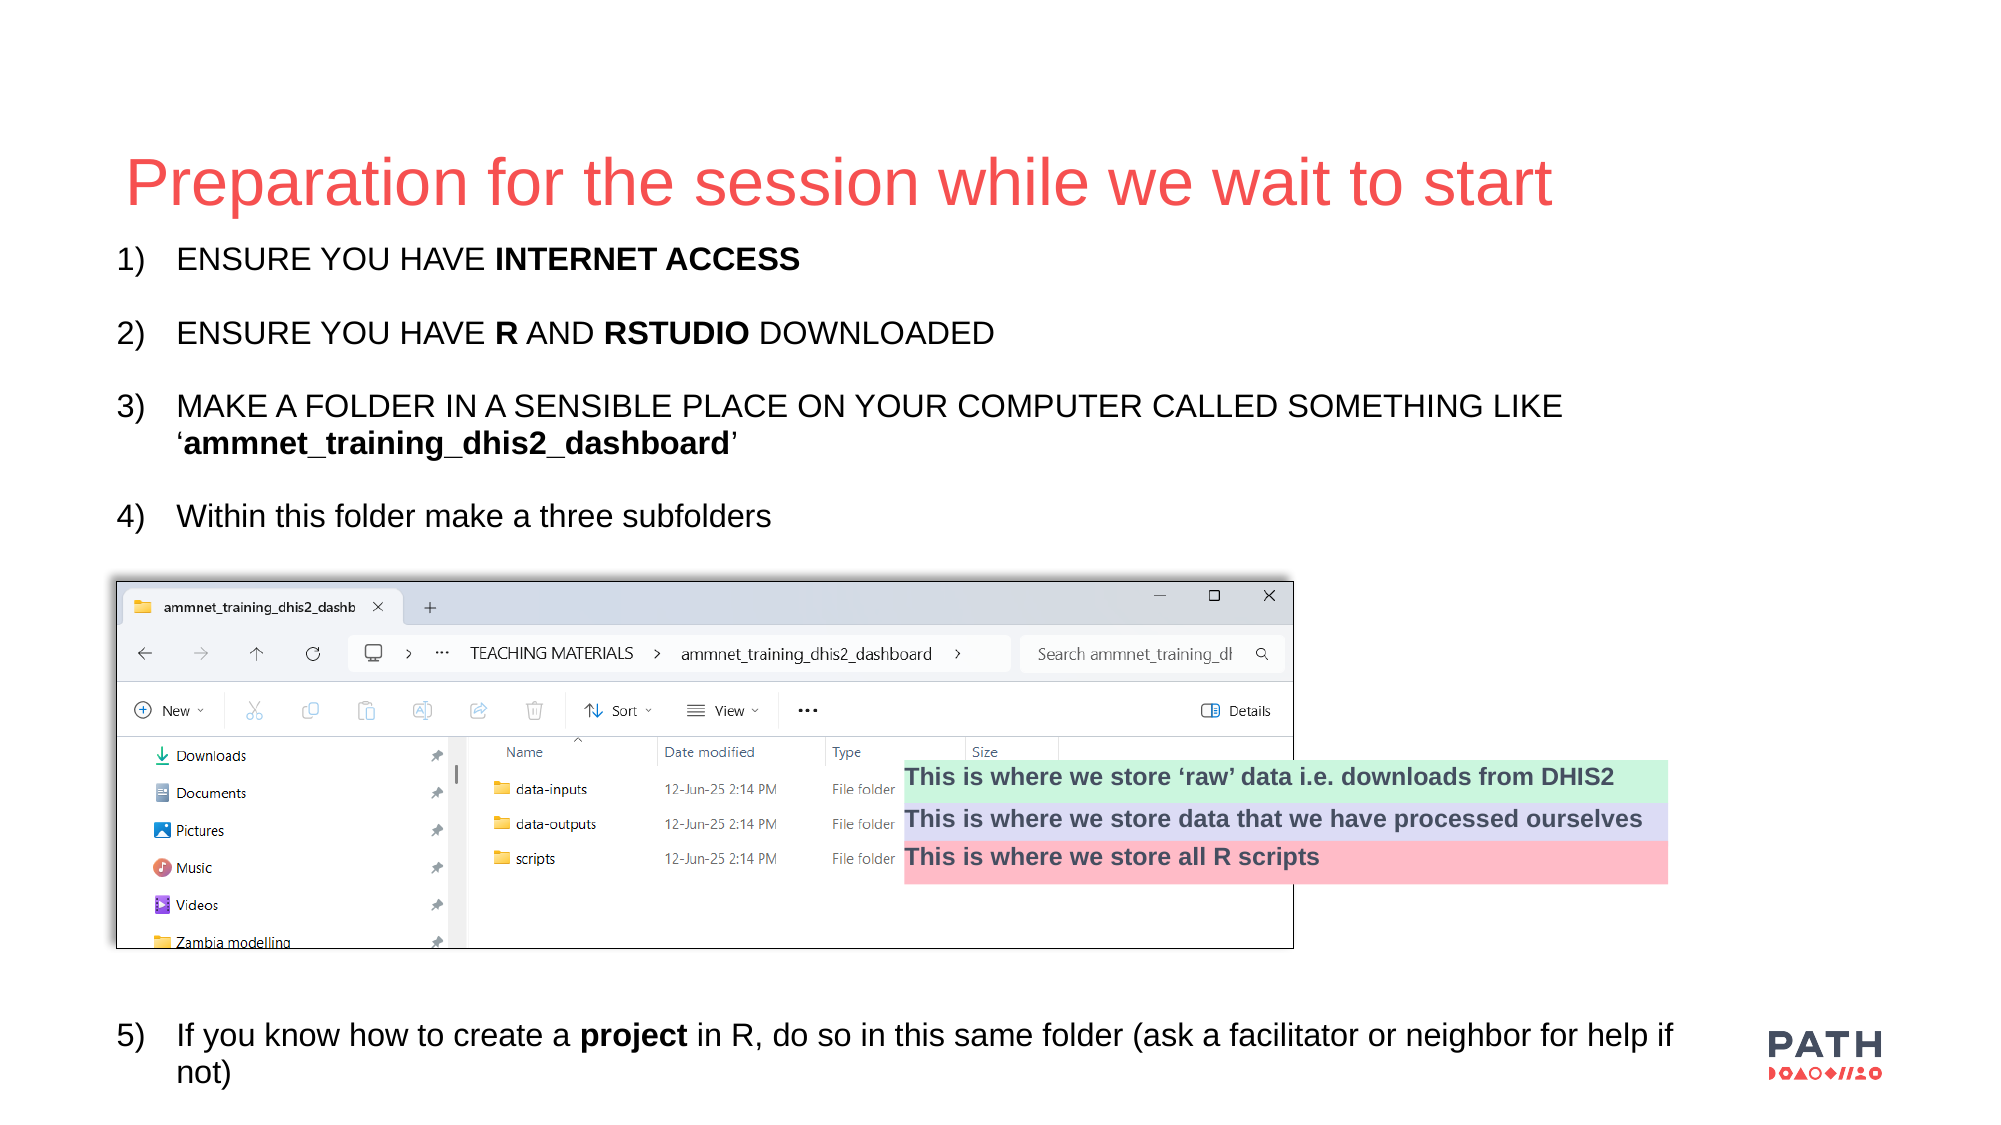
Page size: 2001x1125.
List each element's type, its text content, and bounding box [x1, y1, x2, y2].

text_box This is where we store ‘raw’ data i.e. downloads from DHIS2 [1299, 760, 1669, 803]
picture [1769, 1031, 1882, 1080]
text_box This is where we store all R scripts [1299, 840, 1669, 885]
list ENSURE YOU HAVE INTERNET ACCESS ENSURE YOU HAVE R AND RSTUDIO DOWNLOADED MAKE A FOLDER IN A SENSIBLE PLACE ON YOUR COMPUTER CALLED SOMETHING LIKE ‘ammnet_training_dhis2_dashboard’ Within this folder make a three subfolders If you know how to create a project in R, do so in this same folder (ask a facilitator or neighbor for help if not) [116, 240, 1708, 1094]
text_box This is where we store data that we have processed ourselves [1299, 803, 1669, 840]
picture [116, 581, 1295, 949]
list Preparation for the session while we wait to start [125, 138, 1884, 311]
